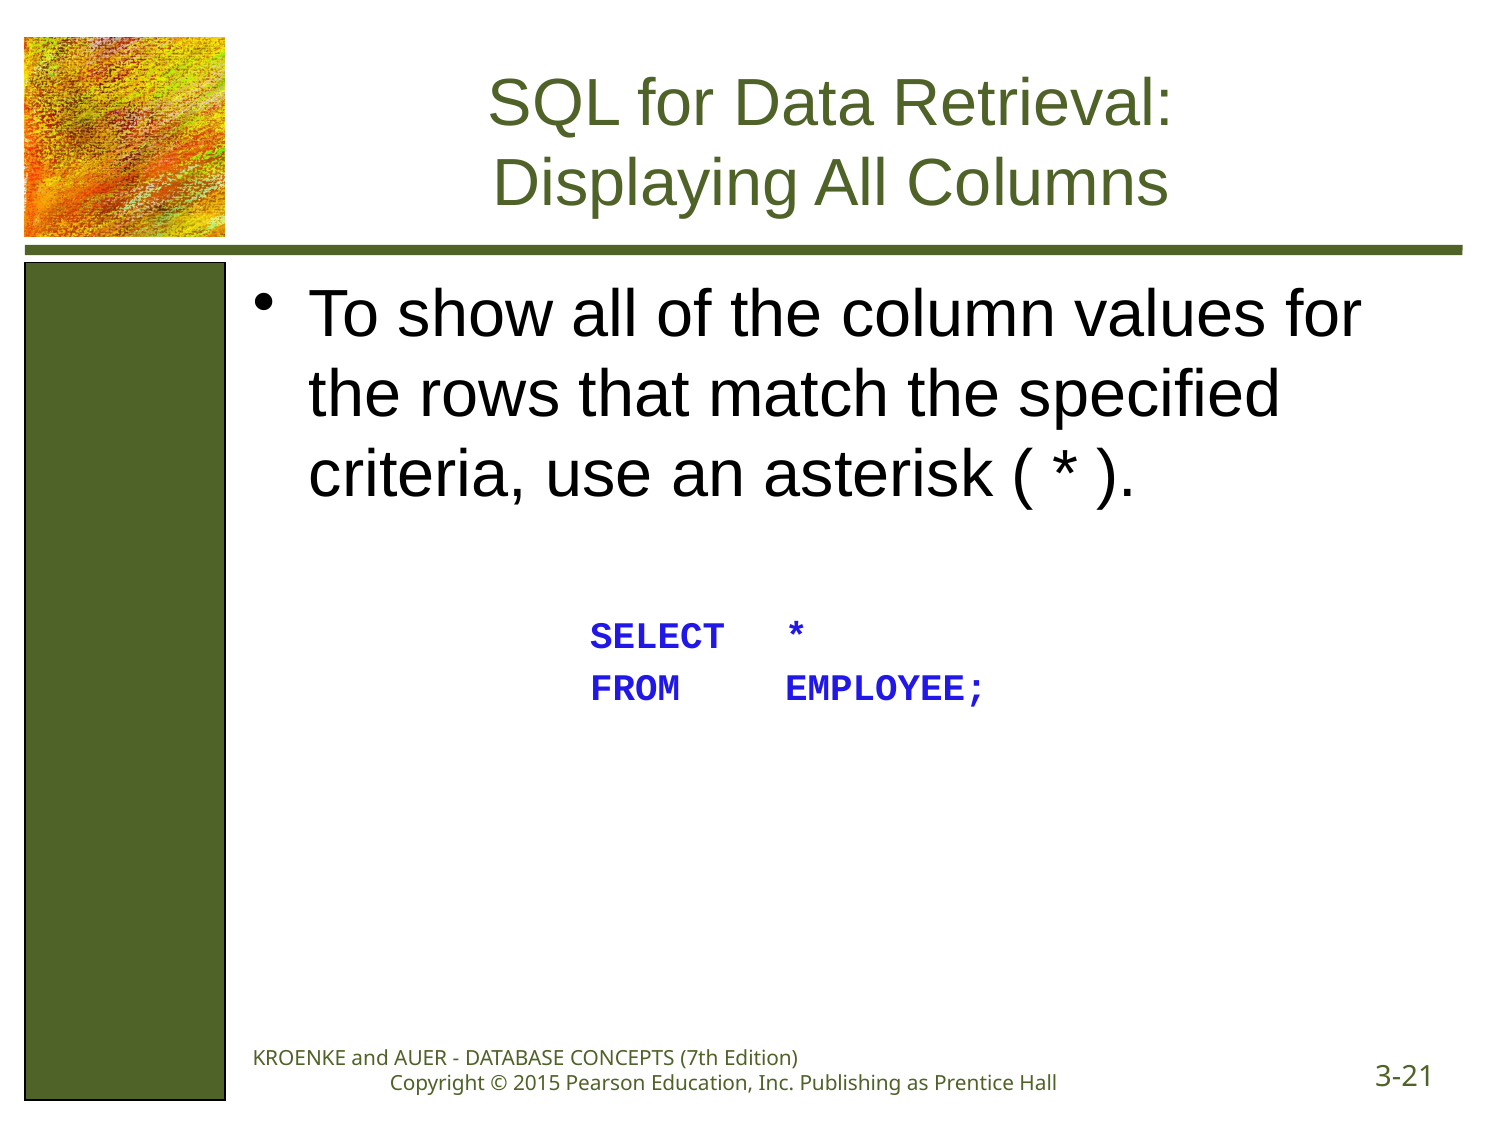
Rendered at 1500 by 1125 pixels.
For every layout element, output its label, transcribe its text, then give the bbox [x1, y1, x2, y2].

picture [24, 37, 225, 237]
title SQL for Data Retrieval: Displaying All Columns [237, 44, 1426, 233]
footer KROENKE and AUER - DATABASE CONCEPTS (7th Edition) Copyright © 2015 Pearson Education, Inc. Publishing as Prentice Hall [237, 1037, 1088, 1104]
list To show all of the column values for the rows that match the specified criteria, use an asterisk ( * ). SELECT * FROM EMPLOYEE; [237, 262, 1426, 1026]
slide_number 3-21 [1287, 1049, 1451, 1103]
